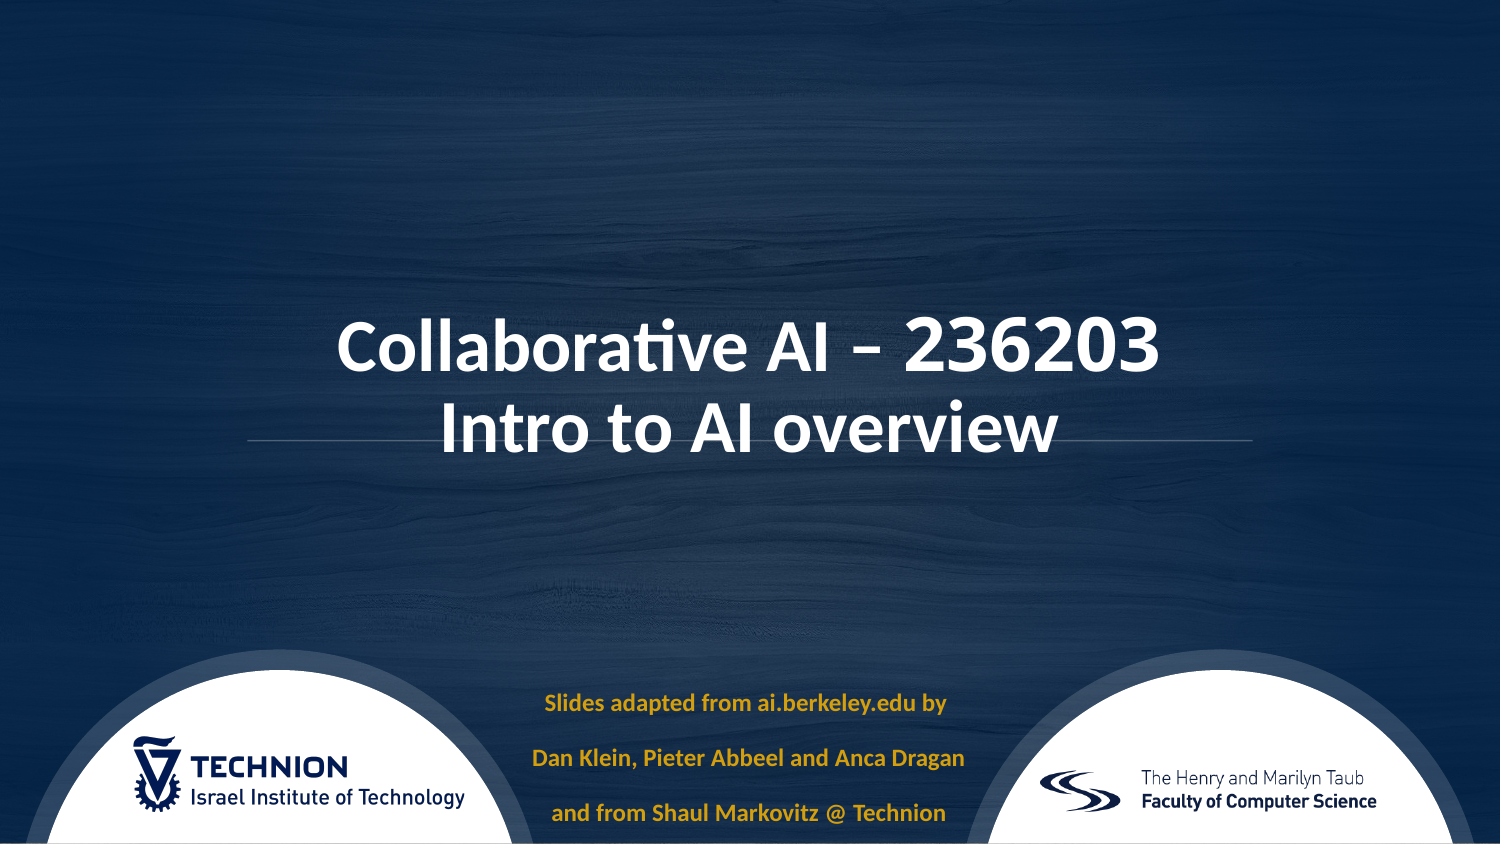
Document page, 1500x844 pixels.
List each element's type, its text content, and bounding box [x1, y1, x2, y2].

title Collaborative AI – 236203 Intro to AI overview [98, 177, 1402, 477]
picture [1040, 794, 1377, 812]
picture [133, 794, 465, 812]
text_box Slides adapted from ai.berkeley.edu by Dan Klein, Pieter Abbeel and Anca Dragan and from Shaul Markovitz @ Technion [98, 686, 1400, 794]
